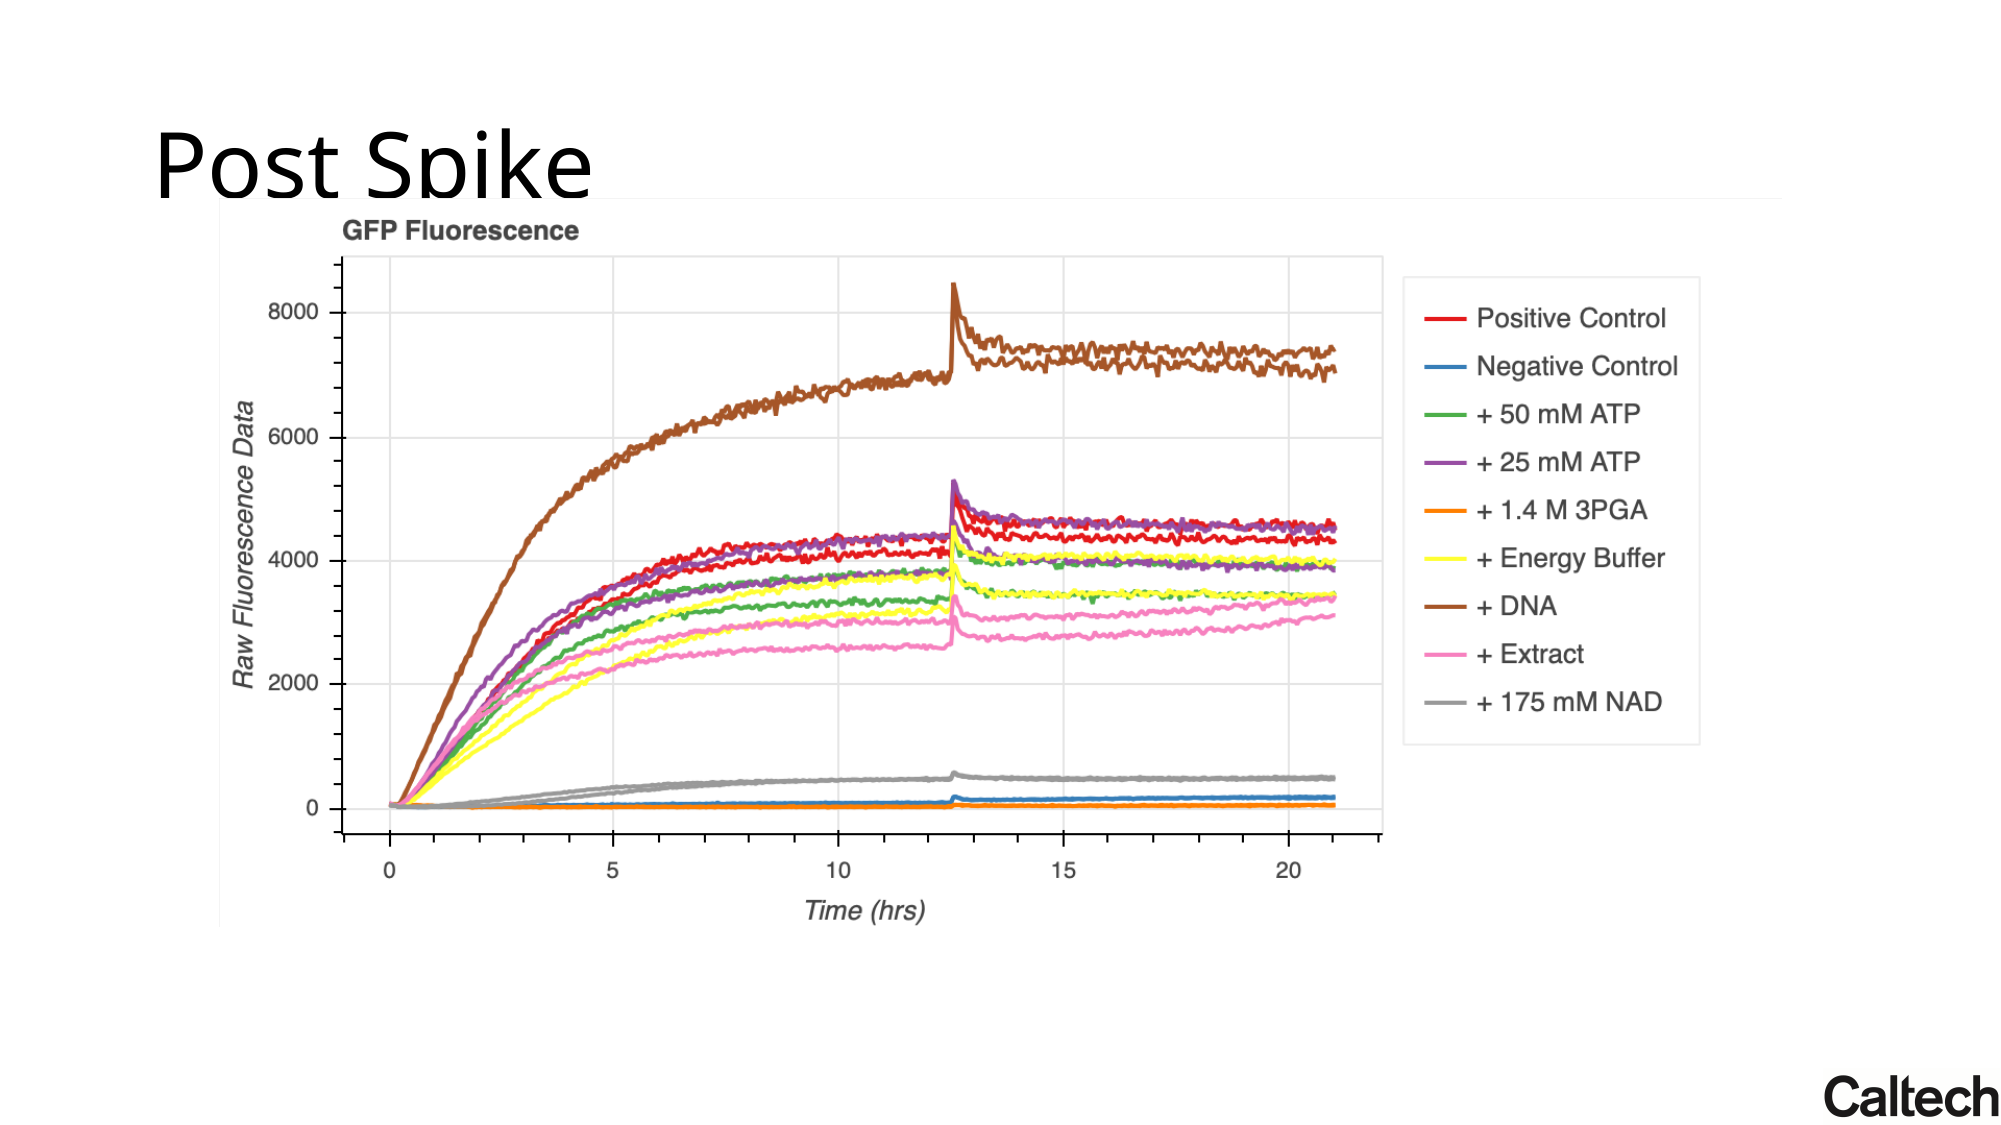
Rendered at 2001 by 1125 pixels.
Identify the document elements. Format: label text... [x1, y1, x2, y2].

title Post Spike [137, 59, 1863, 278]
picture [1823, 1068, 2000, 1125]
picture [218, 197, 1782, 928]
